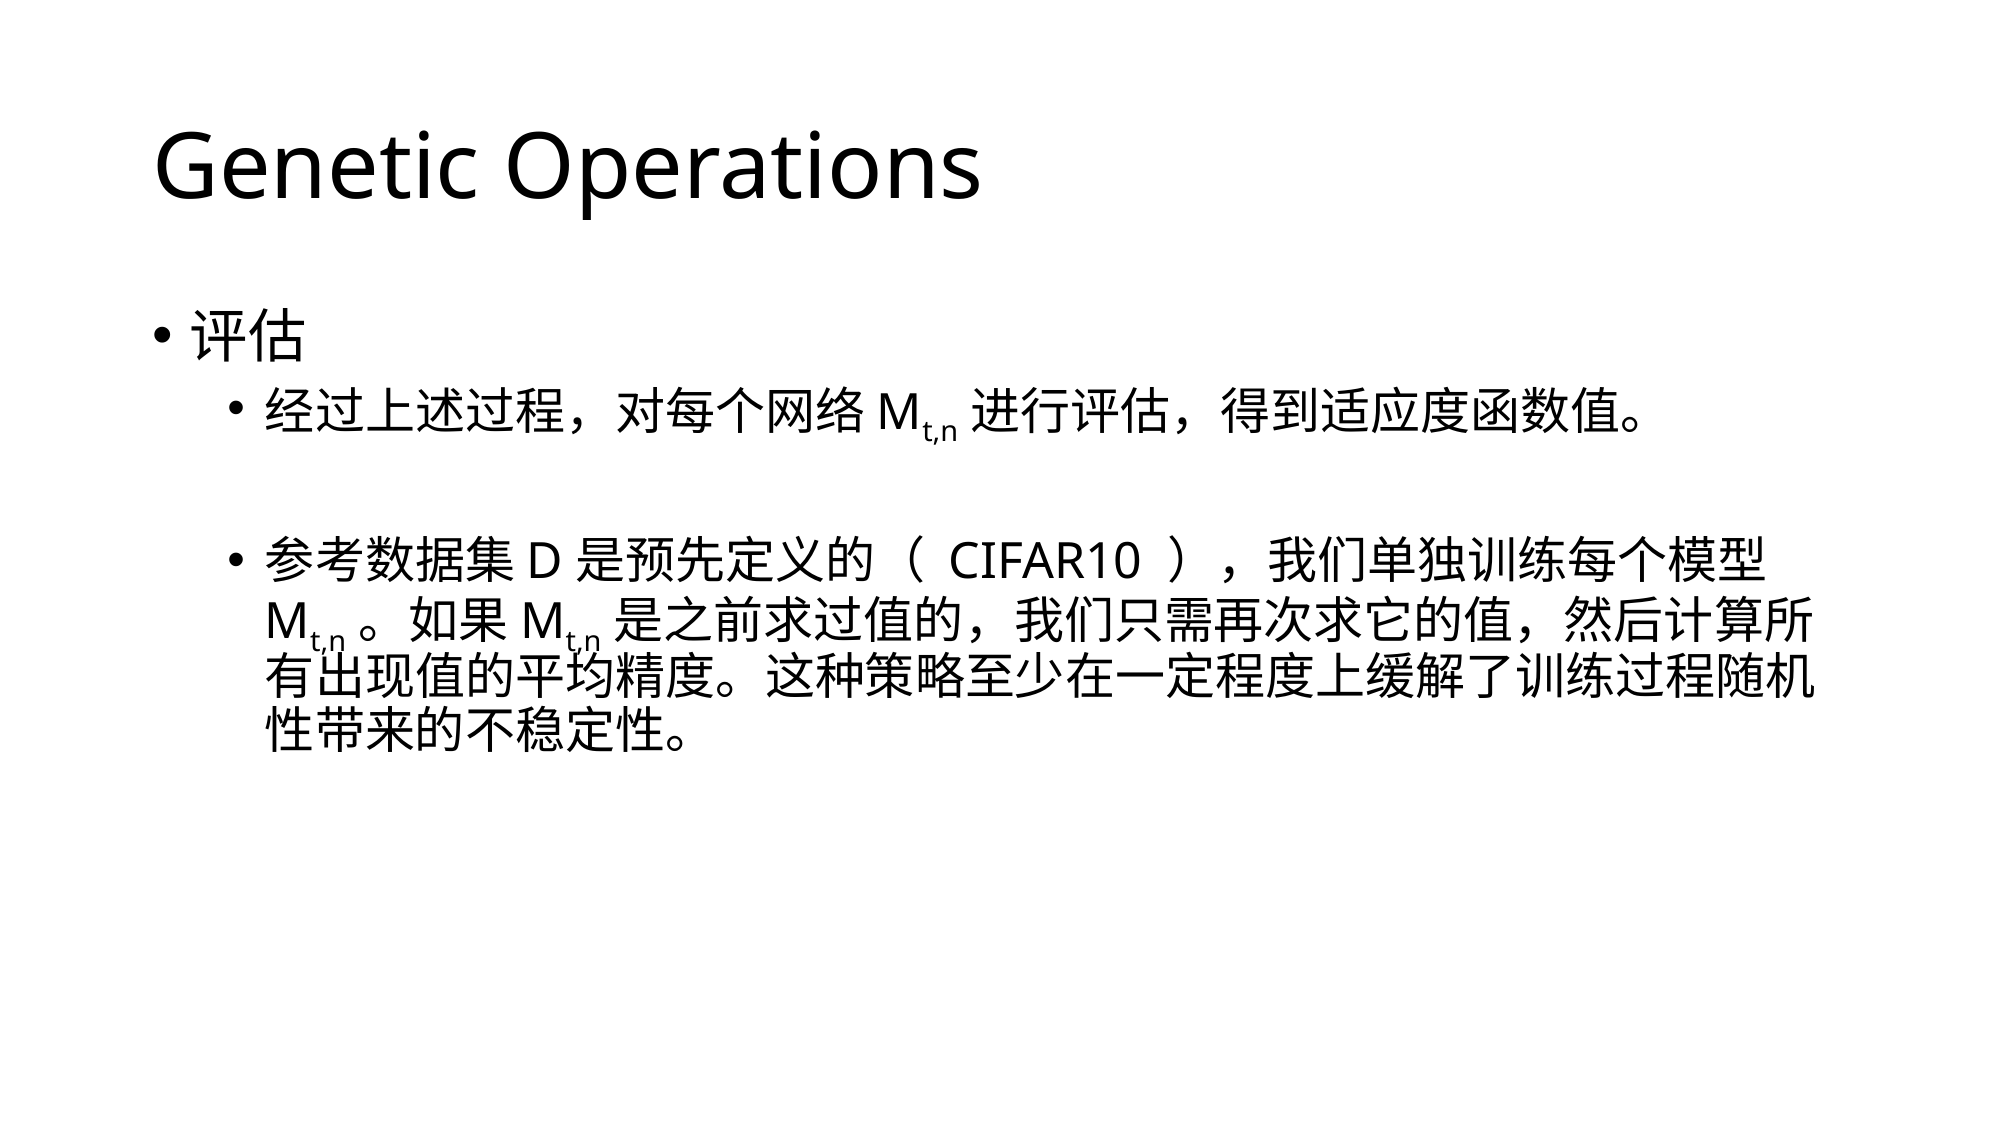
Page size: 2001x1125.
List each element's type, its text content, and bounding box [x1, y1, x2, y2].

list 评估 经过上述过程，对每个网络Mt,n进行评估，得到适应度函数值。 参考数据集D是预先定义的（ CIFAR10 ），我们单独训练每个模型Mt,n。如果Mt,n是之前求过值的，我们只需再次求它的值，然后计算所有出现值的平均精度。这种策略至少在一定程度上缓解了训练过程随机性带来的不稳定性。 [137, 299, 1863, 1014]
title Genetic Operations [137, 59, 1863, 278]
